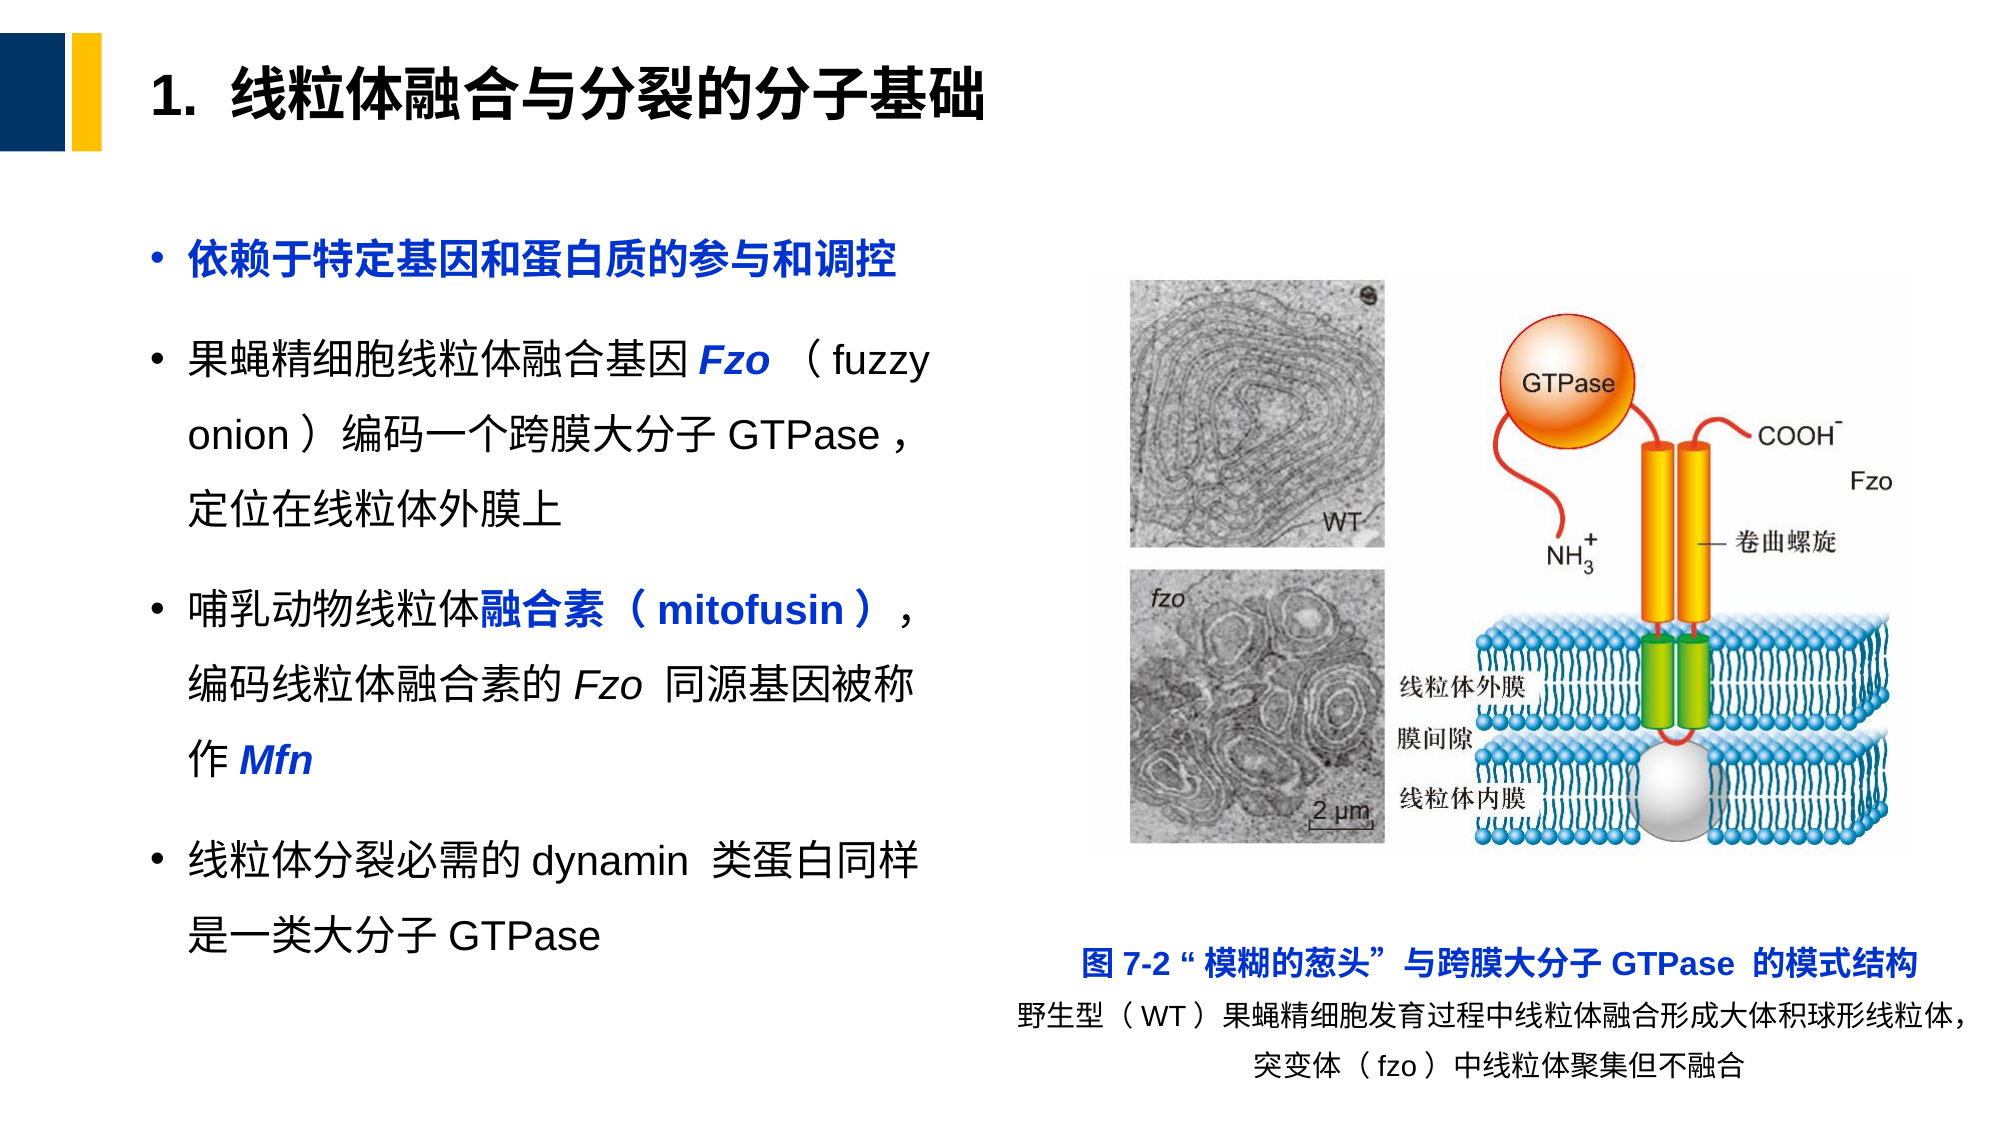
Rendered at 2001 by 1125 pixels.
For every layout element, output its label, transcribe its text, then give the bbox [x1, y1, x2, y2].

list 依赖于特定基因和蛋白质的参与和调控 果蝇精细胞线粒体融合基因Fzo（fuzzy onion）编码一个跨膜大分子GTPase，定位在线粒体外膜上 哺乳动物线粒体融合素（mitofusin），编码线粒体融合素的Fzo 同源基因被称作Mfn 线粒体分裂必需的dynamin 类蛋白同样是一类大分子GTPase [135, 200, 963, 1092]
title 1. 线粒体融合与分裂的分子基础 [135, 33, 1950, 152]
text_box 图7-2 “模糊的葱头”与跨膜大分子GTPase 的模式结构 野生型（WT）果蝇精细胞发育过程中线粒体融合形成大体积球形线粒体，突变体（fzo）中线粒体聚集但不融合 [999, 924, 2000, 1090]
picture [1086, 267, 1914, 858]
